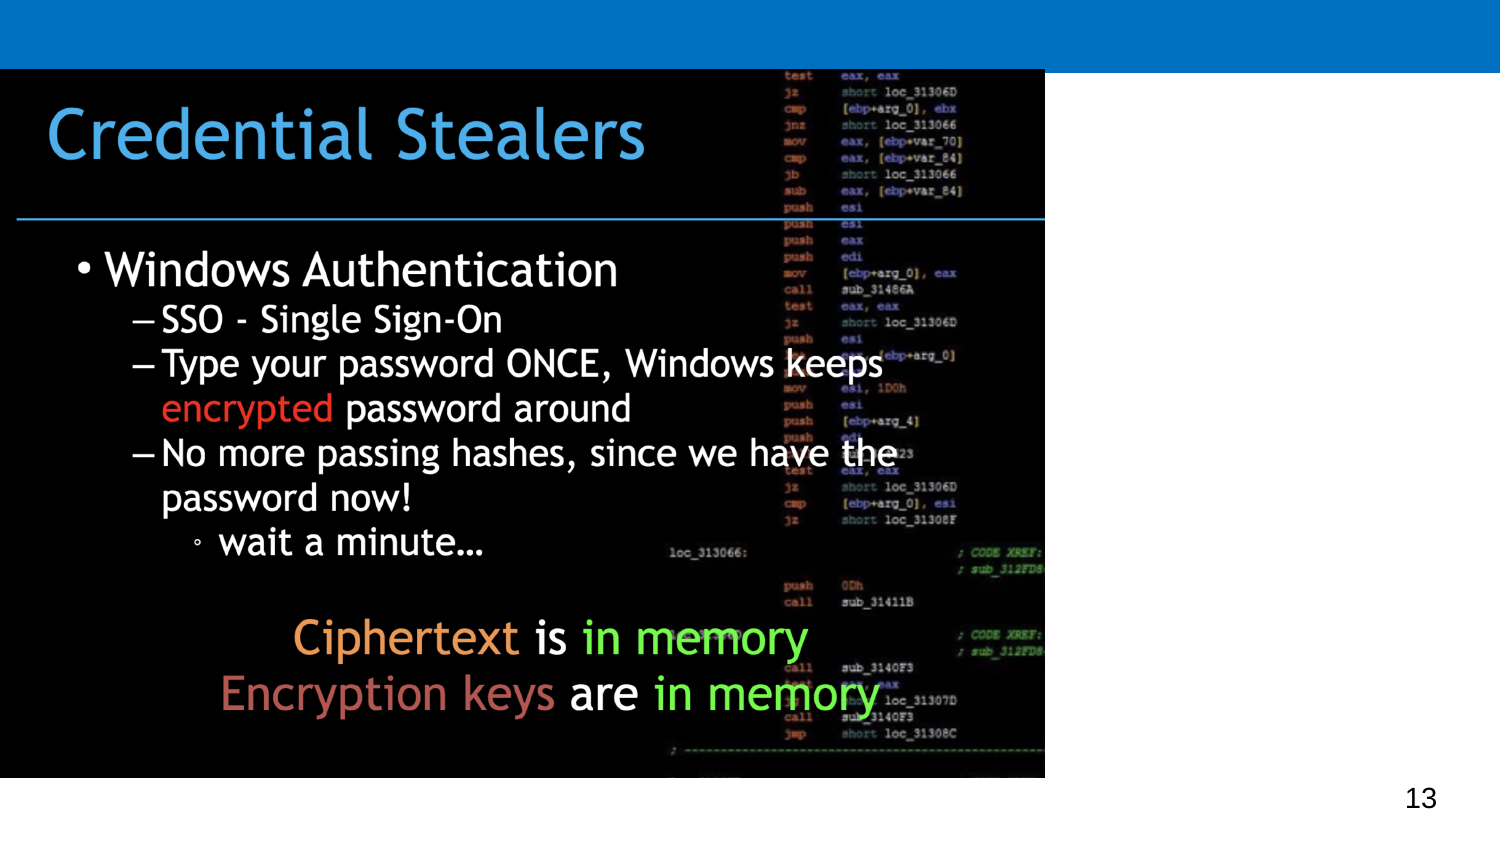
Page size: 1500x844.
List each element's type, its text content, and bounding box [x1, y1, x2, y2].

slide_number 13 [1389, 764, 1480, 830]
picture [0, 69, 1046, 778]
